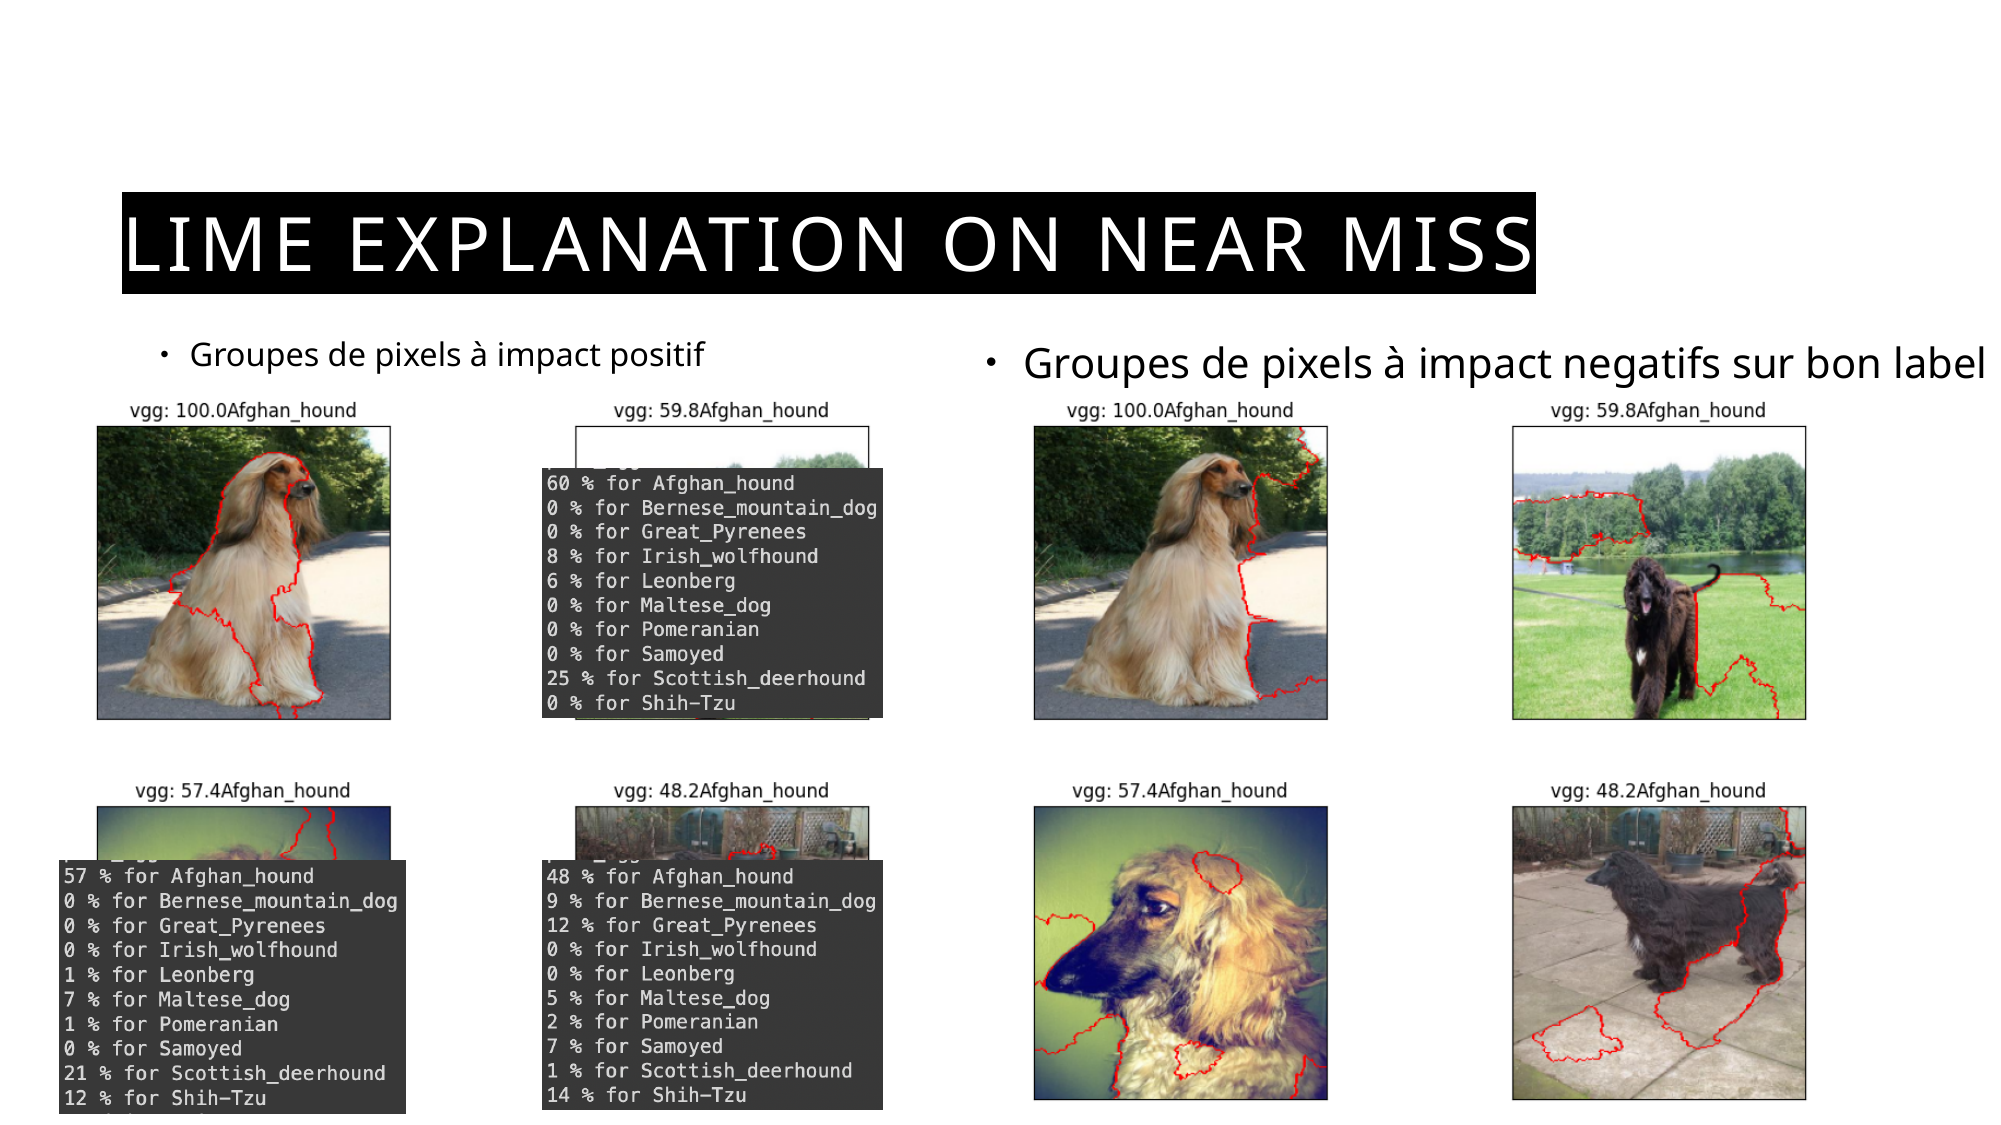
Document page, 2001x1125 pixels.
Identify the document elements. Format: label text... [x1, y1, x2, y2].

picture [1023, 391, 1815, 1110]
picture [59, 391, 883, 1114]
list Groupes de pixels à impact negatifs sur bon label [970, 319, 2000, 408]
title Lime explanation on near miss [107, 106, 1850, 295]
text_box Groupes de pixels à impact positif [145, 319, 854, 391]
